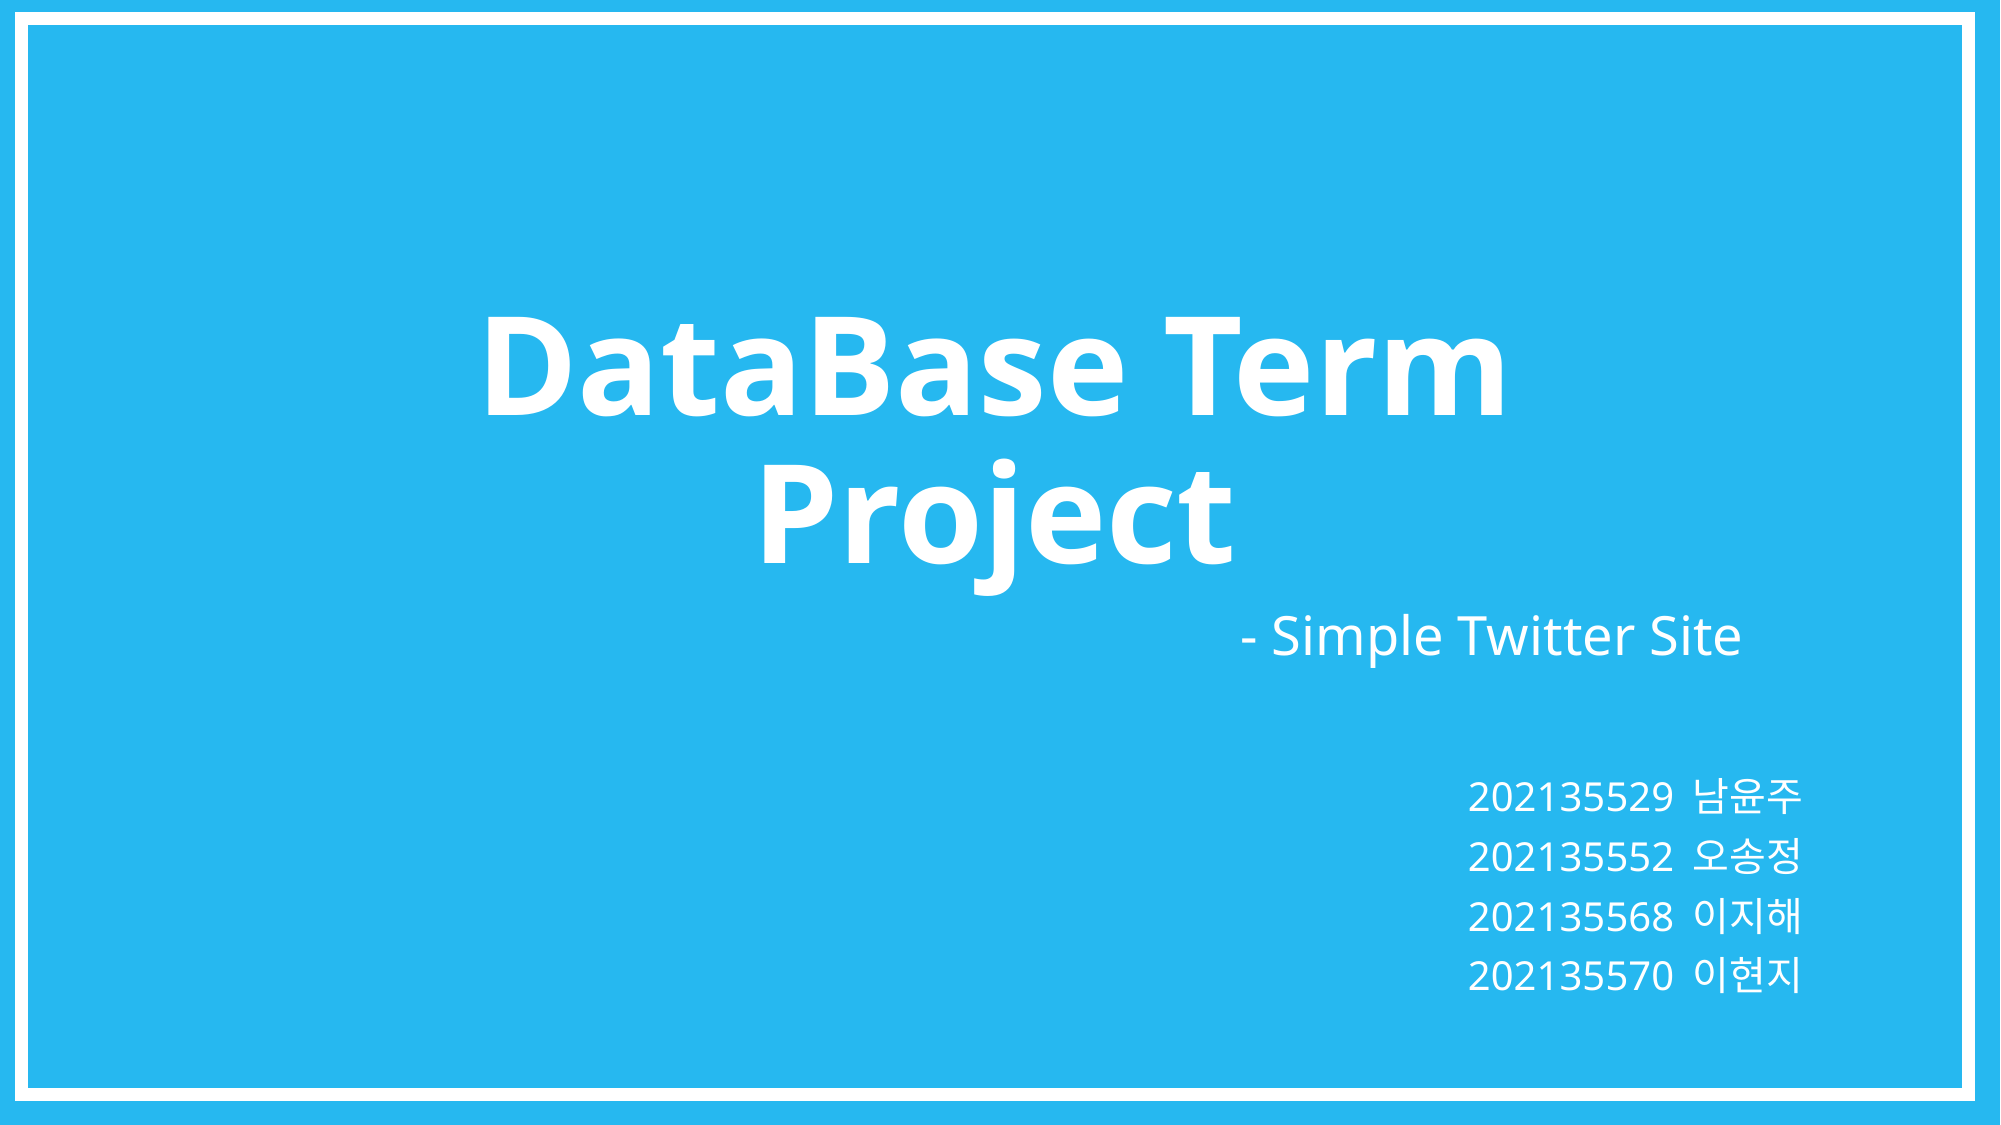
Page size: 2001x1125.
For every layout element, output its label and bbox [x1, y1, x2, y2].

text_box [20, 17, 1969, 1096]
